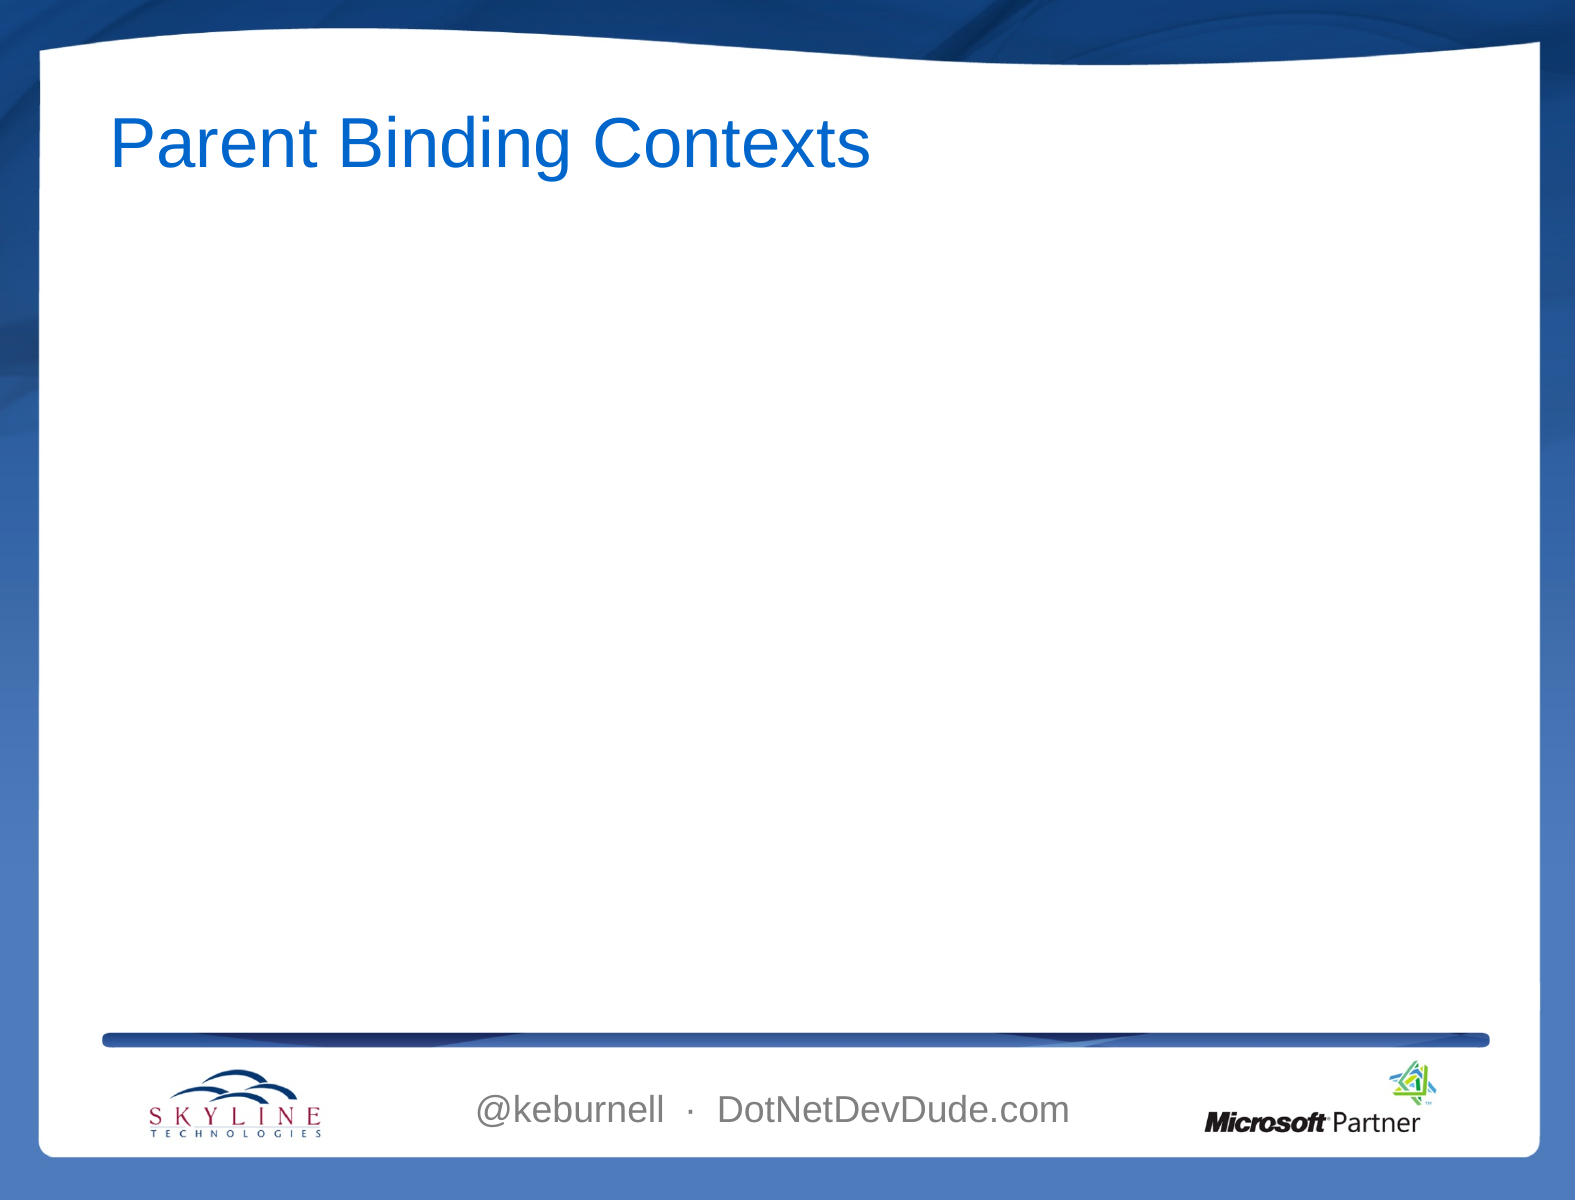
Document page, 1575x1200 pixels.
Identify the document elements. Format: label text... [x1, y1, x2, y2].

text_box @keburnell ∙ DotNetDevDude.com [399, 1077, 1146, 1138]
title Parent Binding Contexts [93, 62, 1495, 218]
picture [0, 0, 1575, 1200]
